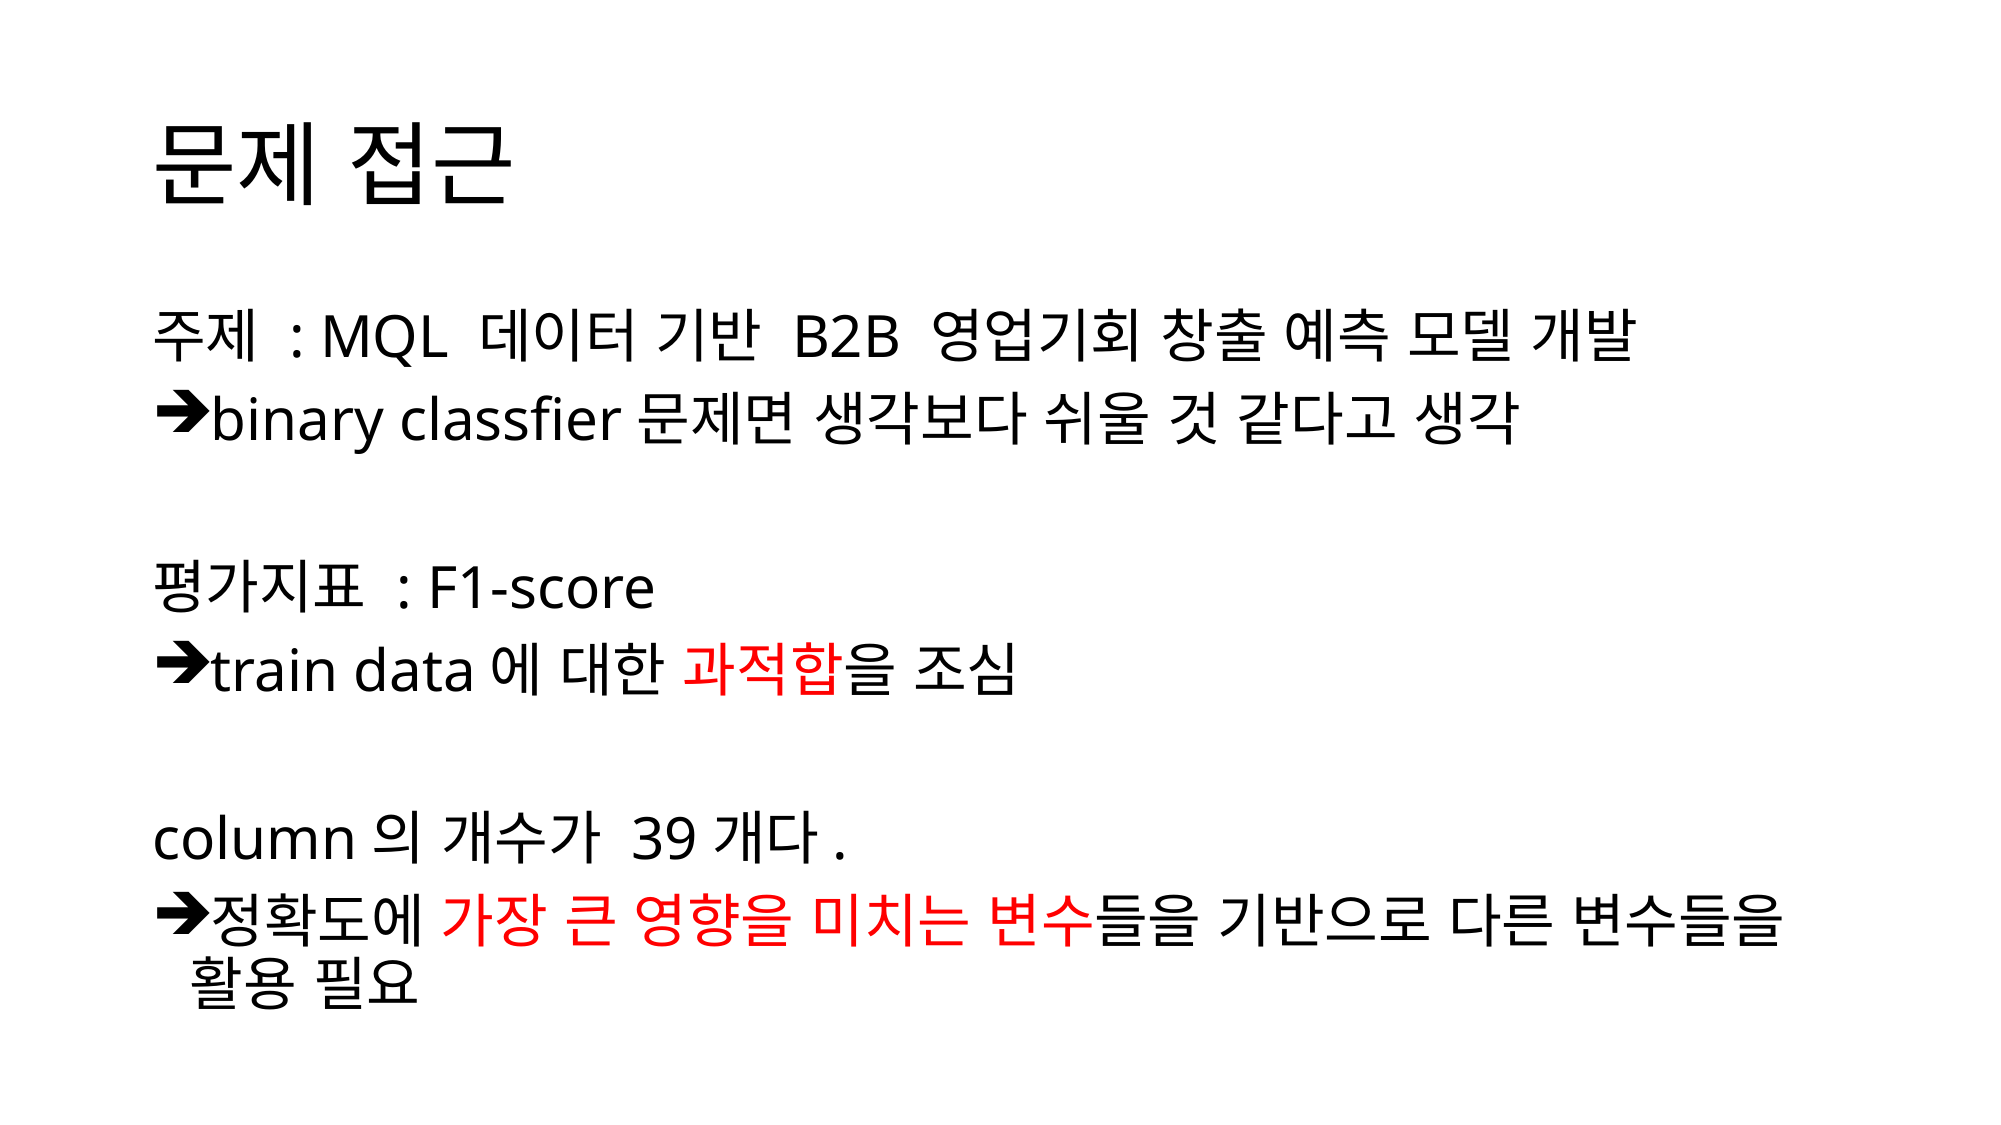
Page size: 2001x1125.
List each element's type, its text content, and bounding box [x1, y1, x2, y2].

list 주제 : MQL 데이터 기반 B2B 영업기회 창출 예측 모델 개발 binary classfier문제면 생각보다 쉬울 것 같다고 생각 평가지표 : F1-score train data에 대한 과적합을 조심 column의 개수가 39개다. 정확도에 가장 큰 영향을 미치는 변수들을 기반으로 다른 변수들을 활용 필요 [137, 299, 1863, 1125]
title 문제 접근 [137, 59, 1863, 278]
